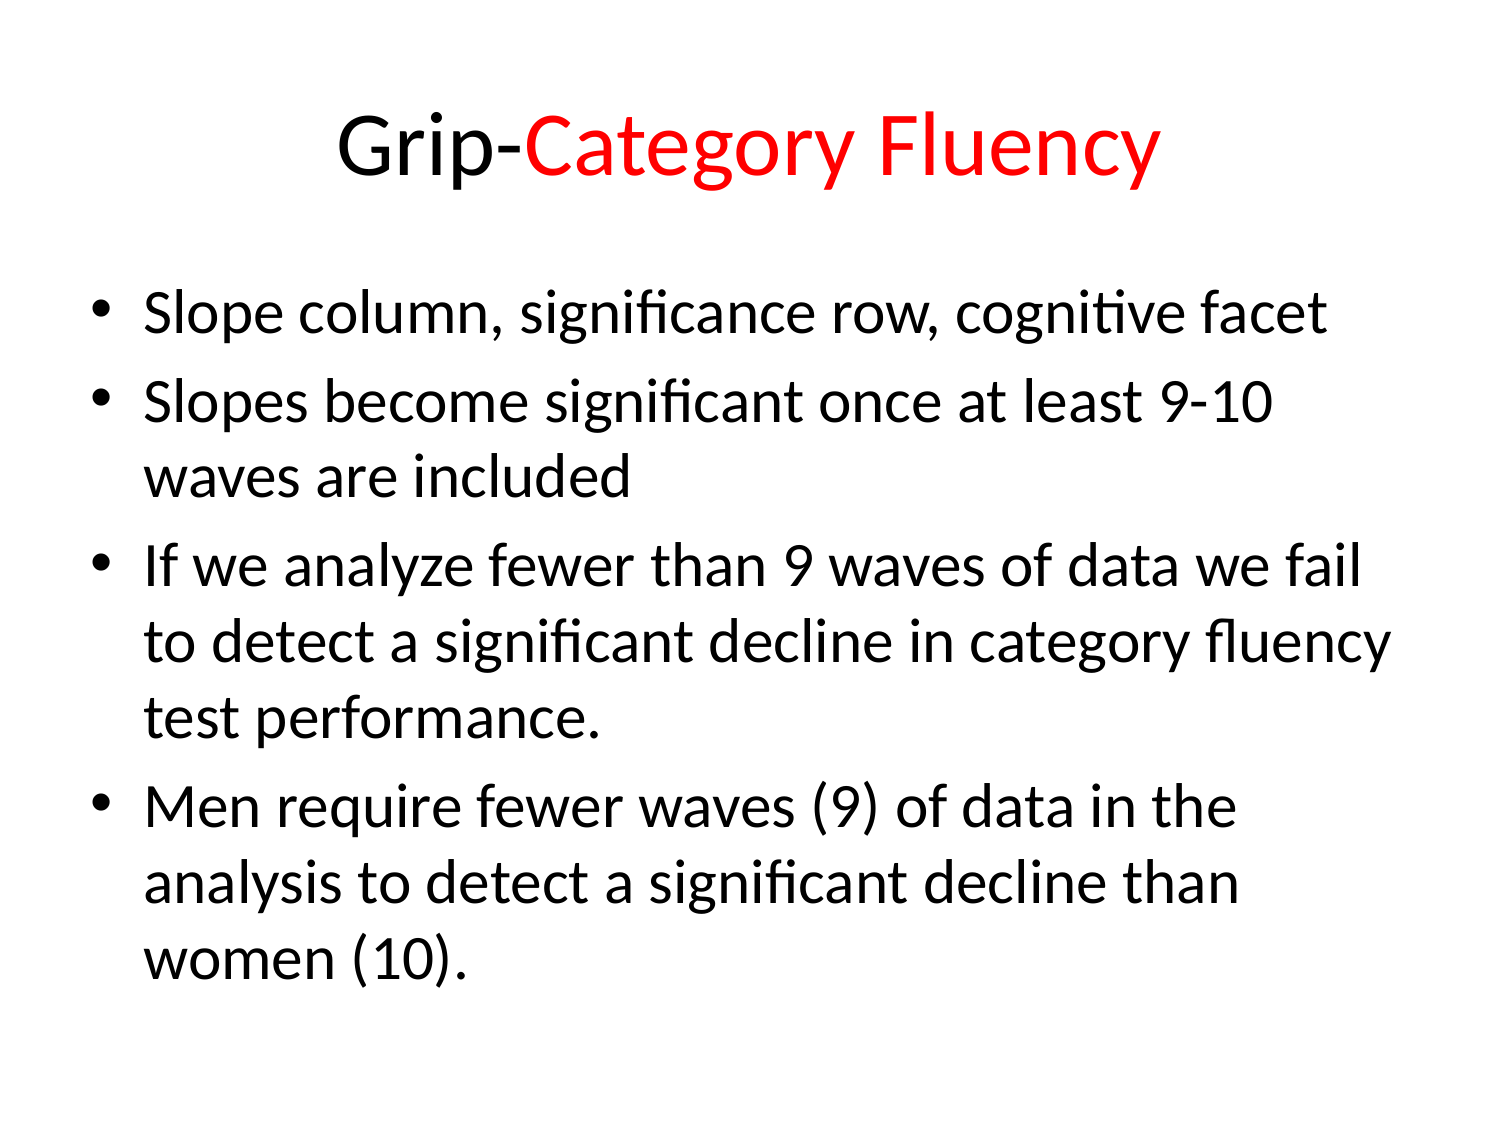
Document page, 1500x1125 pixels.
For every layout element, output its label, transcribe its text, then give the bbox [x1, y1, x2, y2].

title Grip-Category Fluency [75, 45, 1425, 233]
list Slope column, significance row, cognitive facet Slopes become significant once at least 9-10 waves are included If we analyze fewer than 9 waves of data we fail to detect a significant decline in category fluency test performance. Men require fewer waves (9) of data in the analysis to detect a significant decline than women (10). [75, 262, 1425, 1005]
